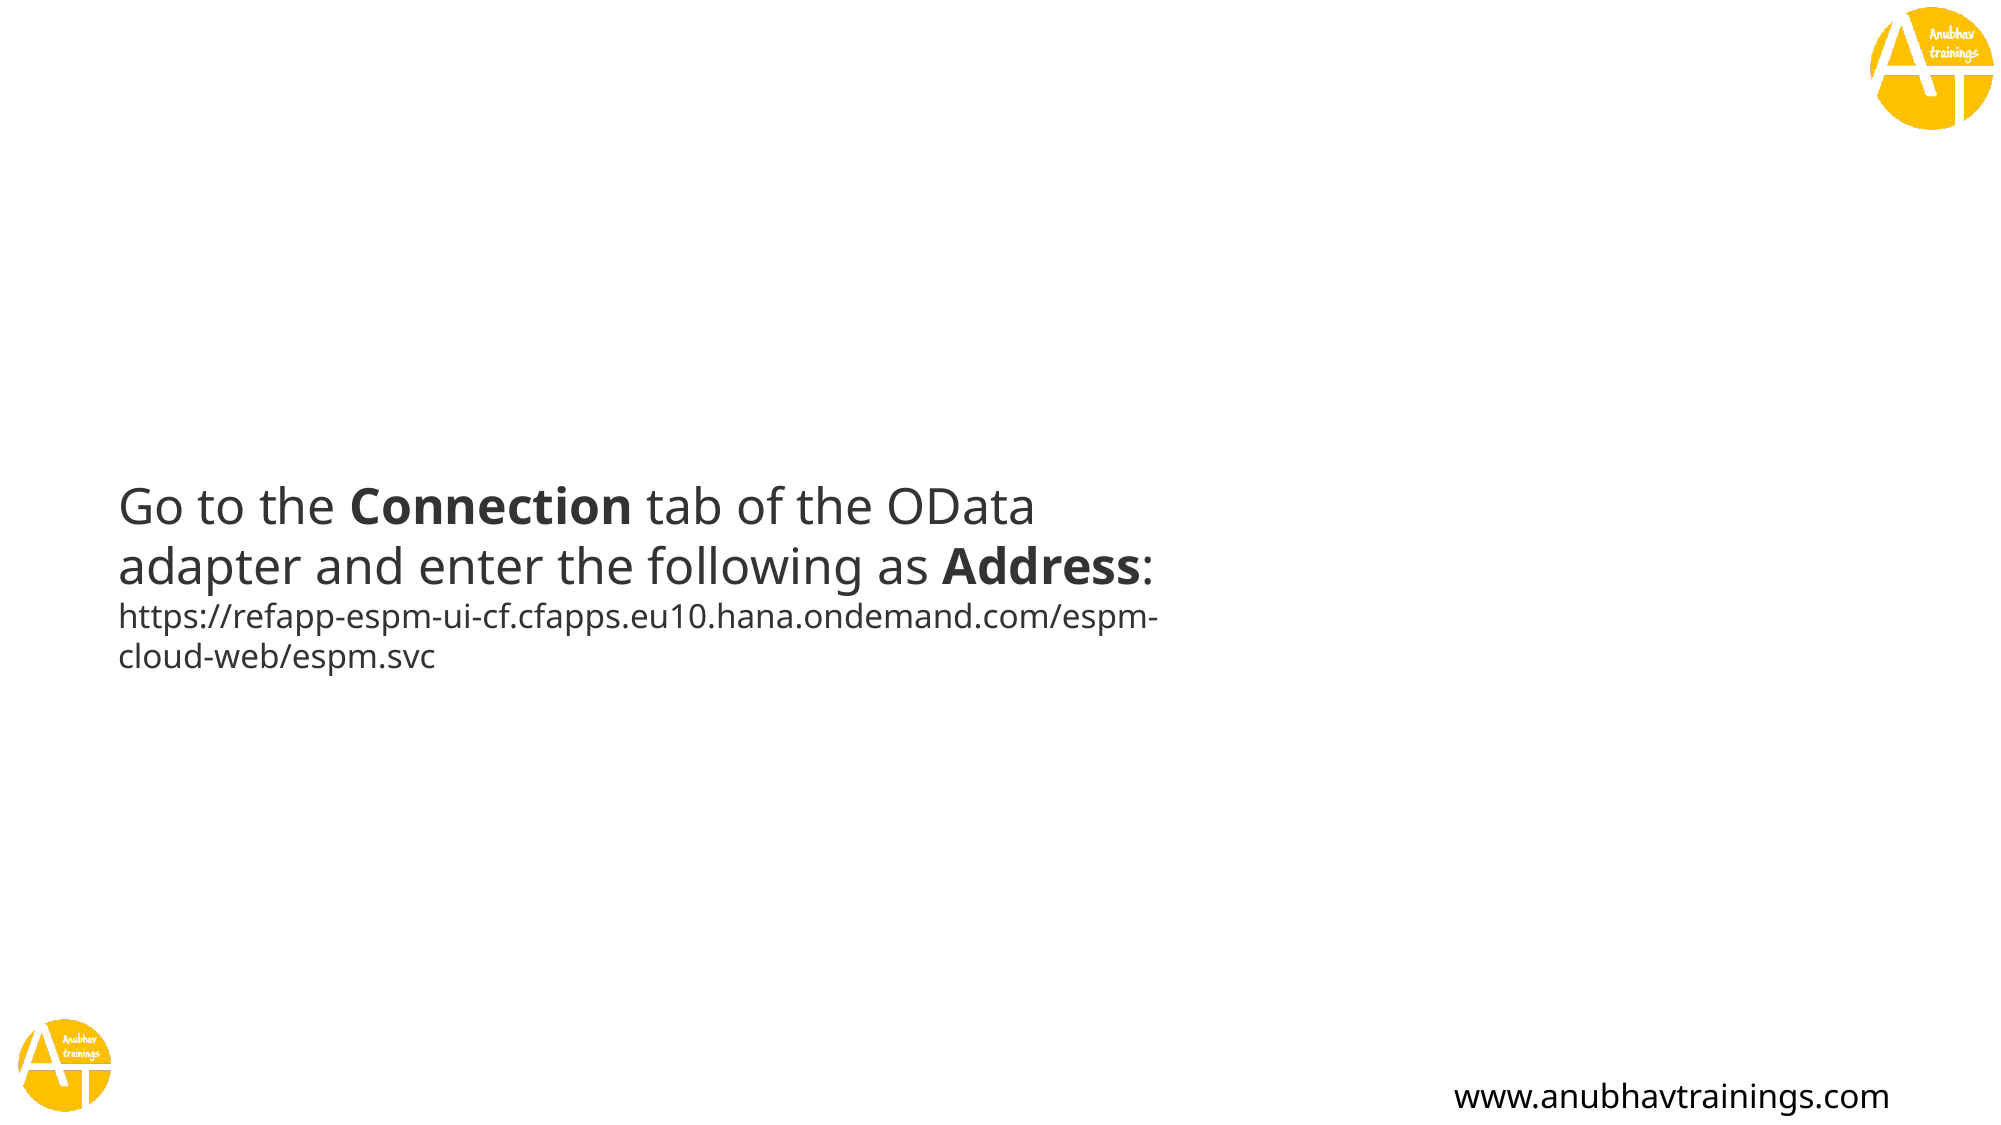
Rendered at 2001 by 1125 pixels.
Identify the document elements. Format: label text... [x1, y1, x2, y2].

text_box www.anubhavtrainings.com [1439, 1067, 2000, 1123]
picture [9, 1013, 116, 1119]
picture [1858, 0, 2000, 140]
list Go to the Connection tab of the OData adapter and enter the following as Address: https://refapp-espm-ui-cf.cfapps.eu10.hana.ondemand.com/espm-cloud-web/espm.svc [103, 248, 1181, 902]
